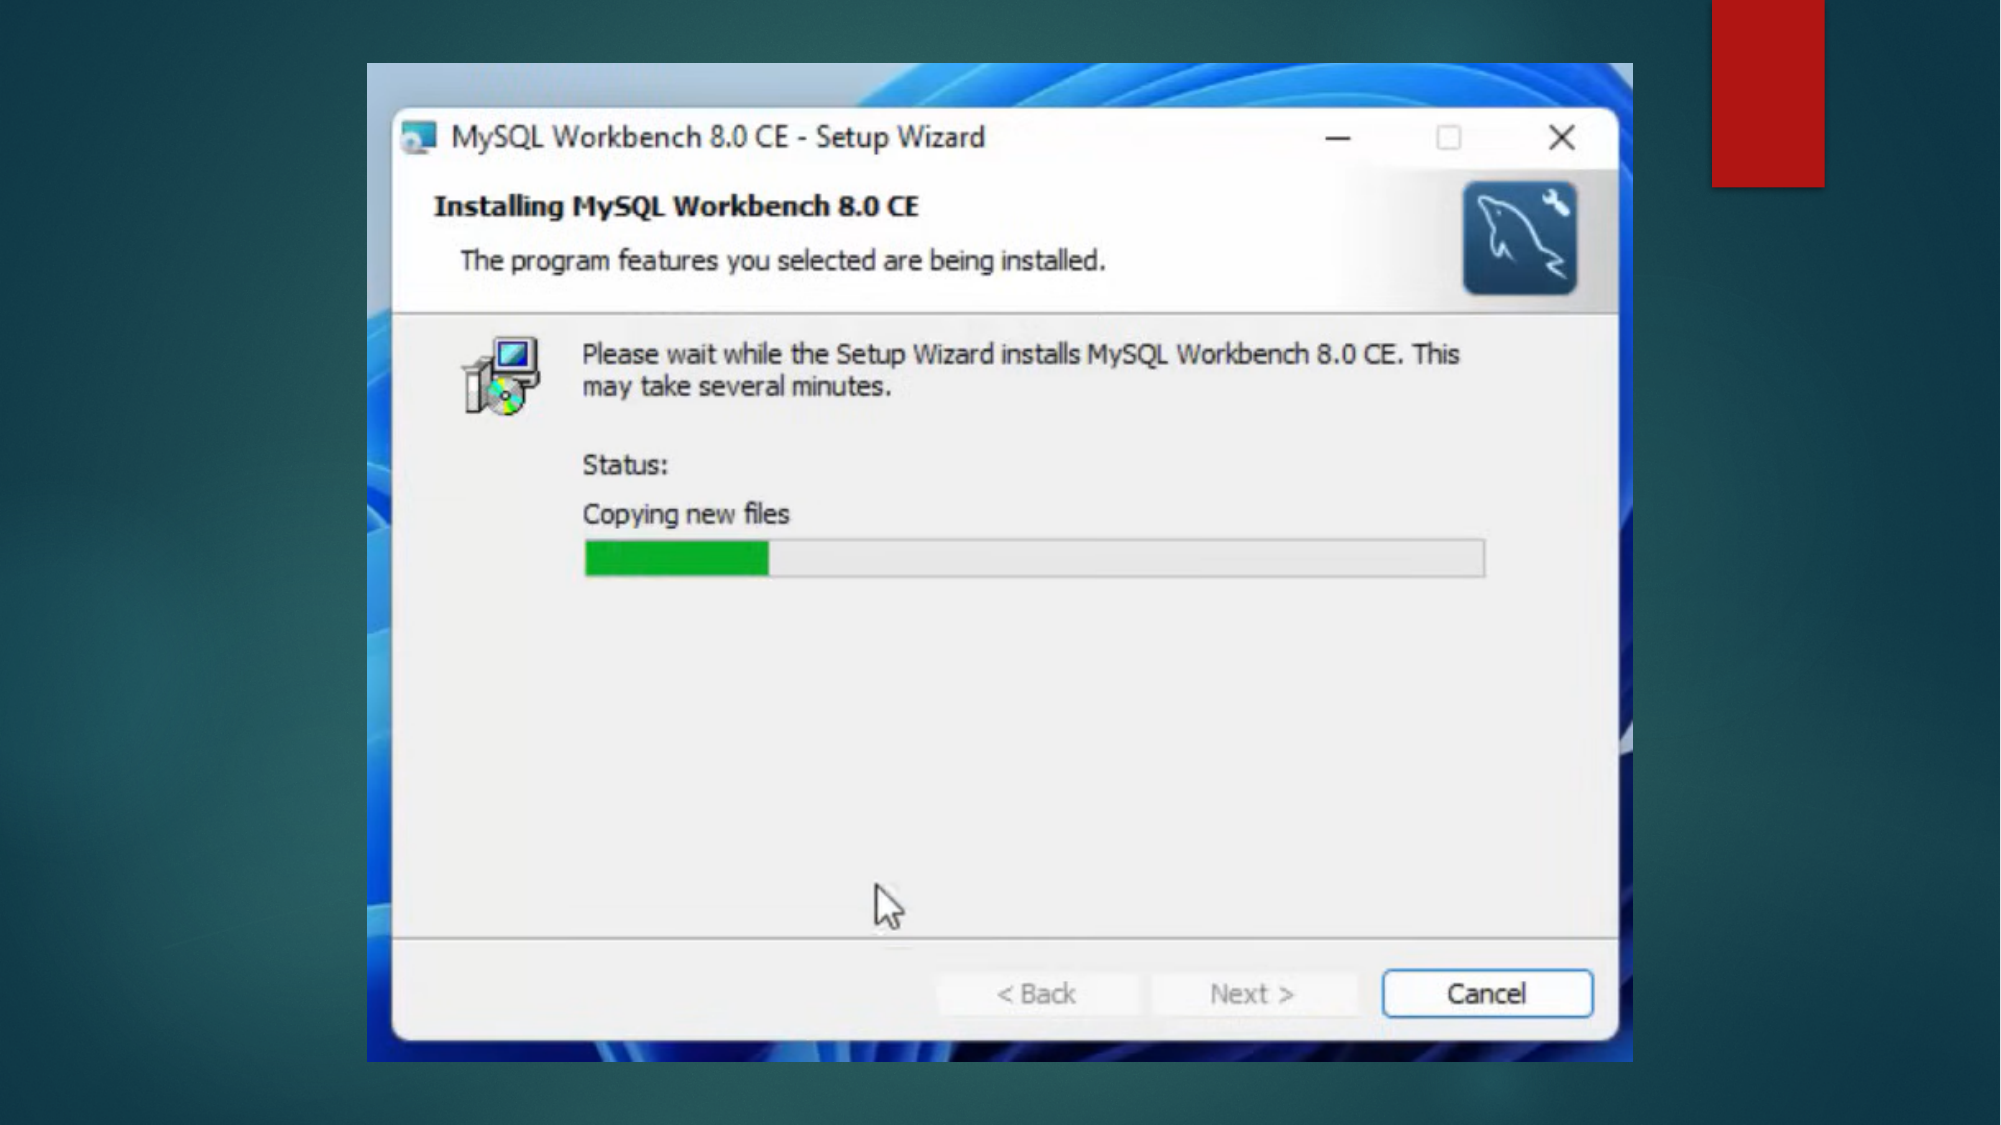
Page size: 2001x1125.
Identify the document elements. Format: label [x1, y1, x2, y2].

picture [0, 0, 1633, 1125]
